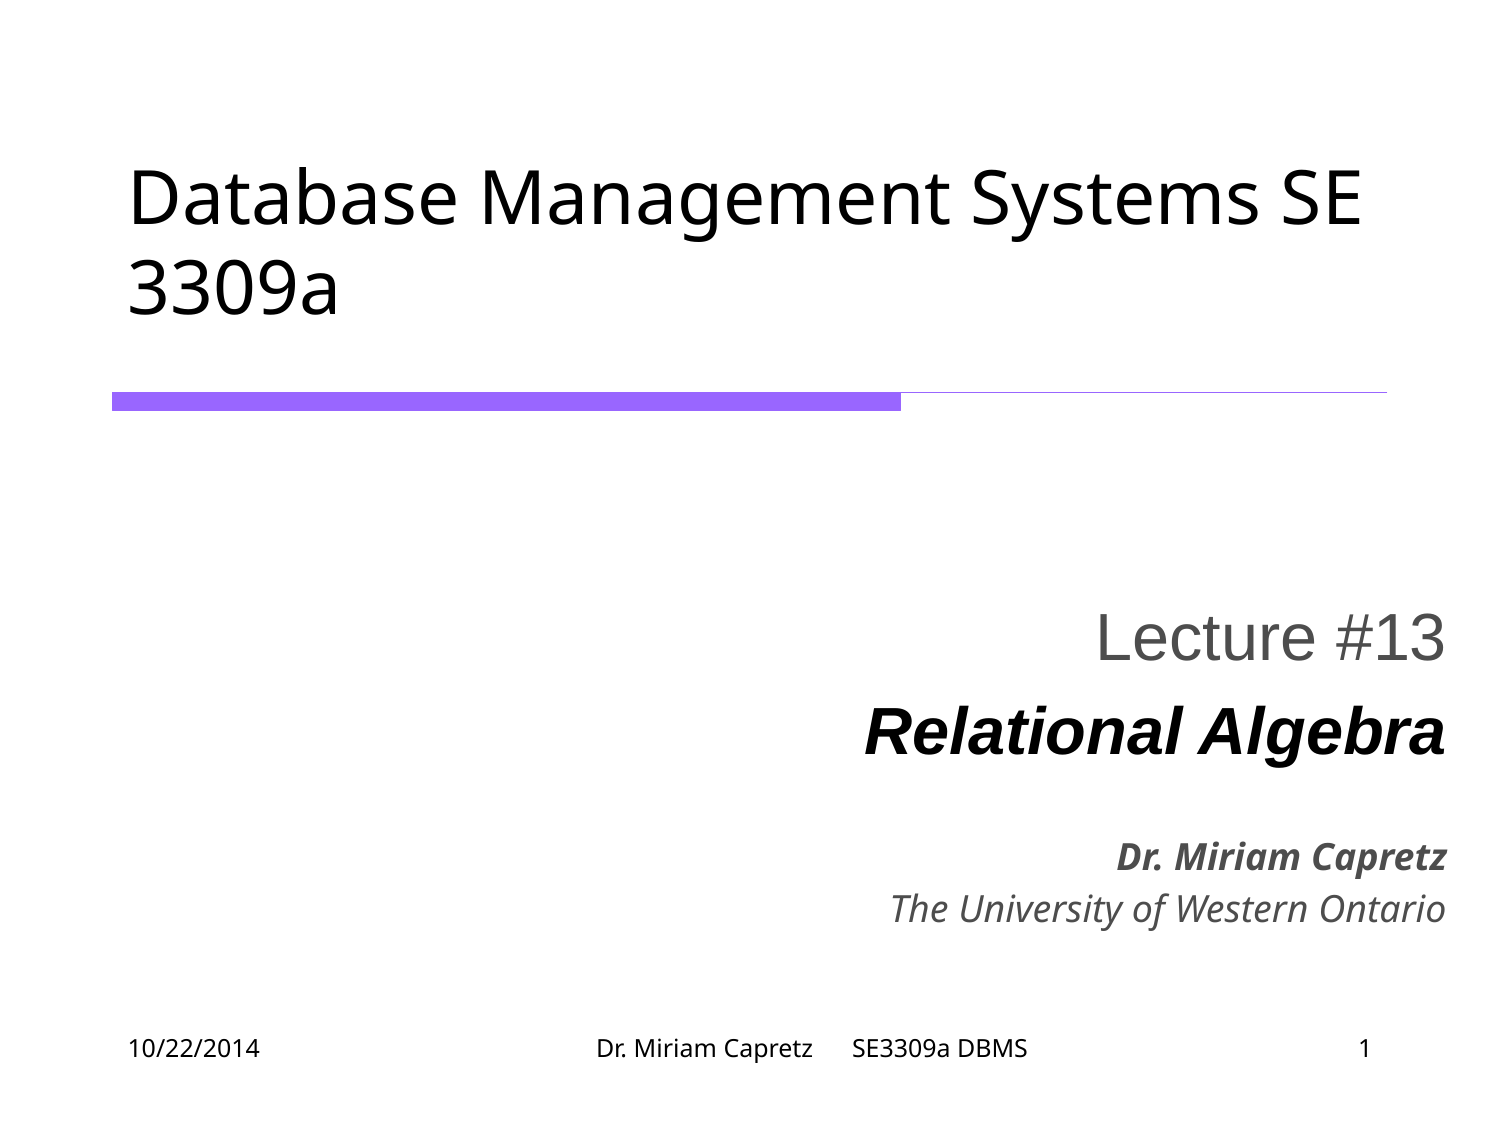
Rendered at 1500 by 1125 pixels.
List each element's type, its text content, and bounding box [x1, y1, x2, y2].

title Database Management Systems SE 3309a [112, 149, 1413, 338]
text_box Lecture #13 Relational Algebra [199, 587, 1463, 775]
text_box 10/22/2014 [112, 1024, 425, 1100]
text_box ‹#› [1074, 1024, 1388, 1100]
subtitle Dr. Miriam Capretz The University of Western Ontario [187, 825, 1463, 925]
text_box Dr. Miriam Capretz SE3309a DBMS [512, 1024, 1074, 1100]
